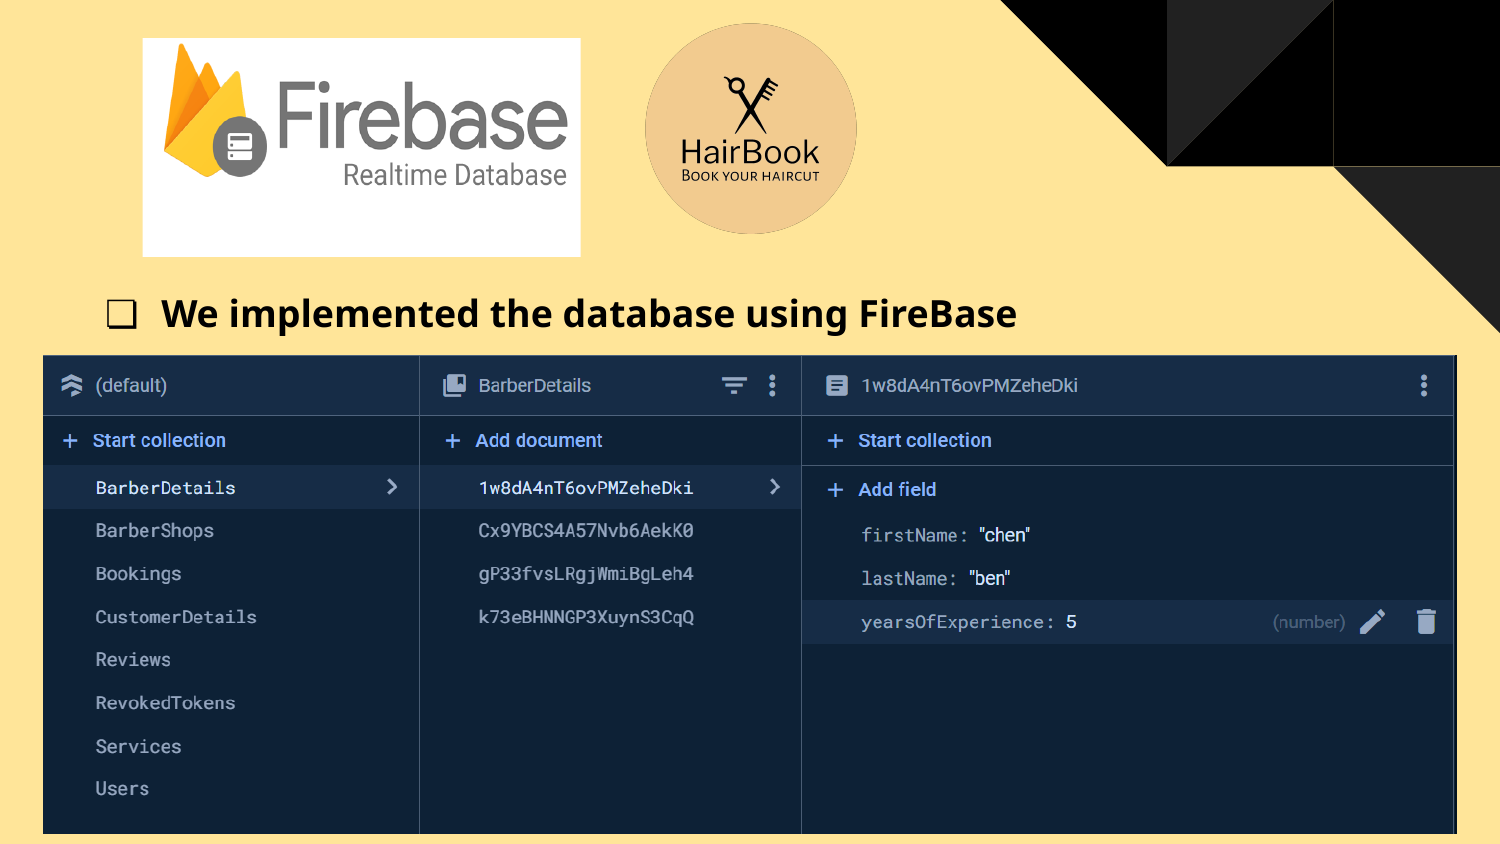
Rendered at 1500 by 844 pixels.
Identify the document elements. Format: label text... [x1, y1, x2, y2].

picture [42, 355, 1457, 834]
text_box We implemented the database using FireBase [71, 275, 1452, 353]
picture [142, 37, 581, 300]
picture [641, 19, 859, 237]
